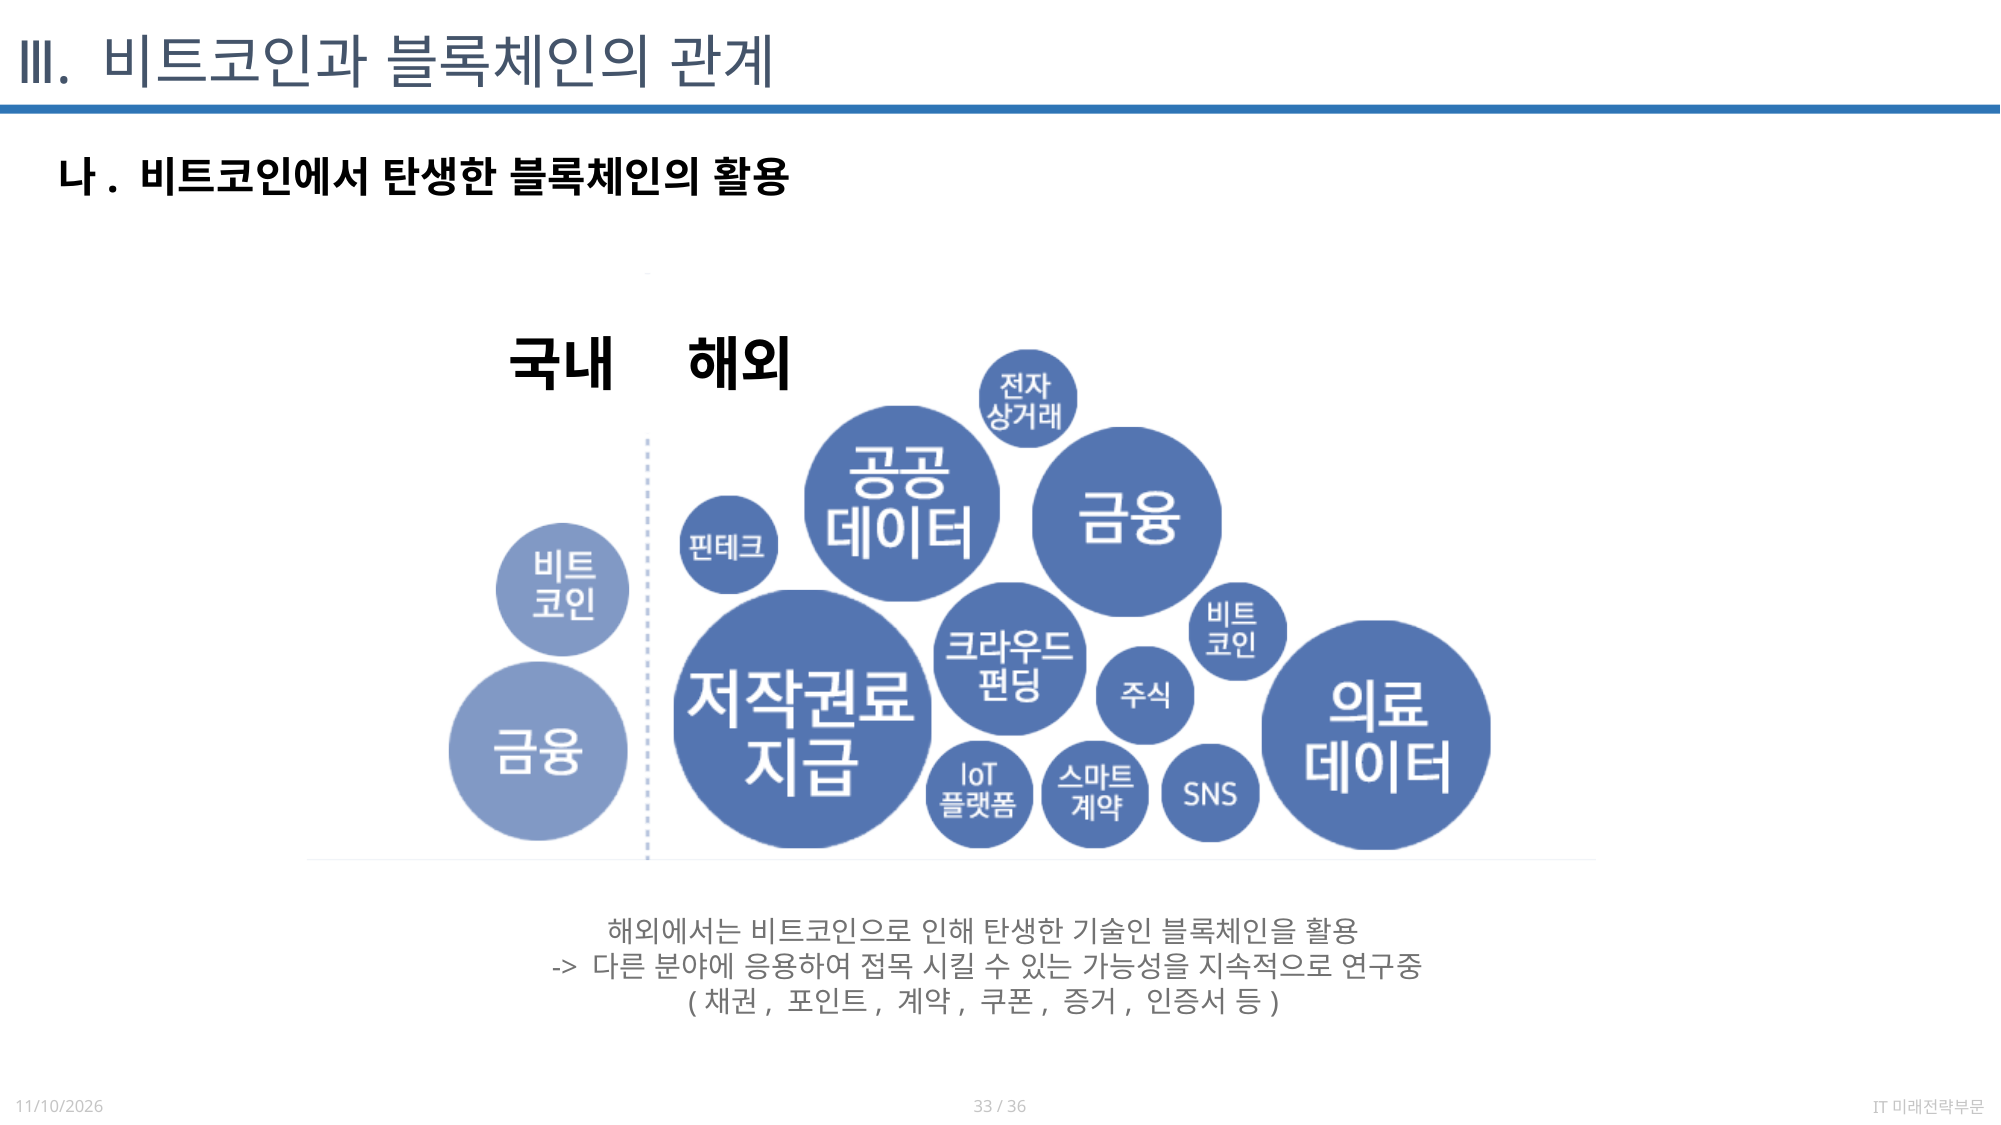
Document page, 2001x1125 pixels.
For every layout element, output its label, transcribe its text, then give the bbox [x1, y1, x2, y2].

text_box 나. 비트코인에서 탄생한 블록체인의 활용 [43, 143, 895, 209]
footer IT미래전략부문 [1325, 1088, 2000, 1125]
picture [306, 223, 1596, 861]
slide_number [0, 1088, 450, 1125]
slide_number 33 / 36 [774, 1088, 1225, 1125]
title Ⅲ. 비트코인과 블록체인의 관계 [1, 25, 821, 103]
text_box 해외에서는 비트코인으로 인해 탄생한 기술인 블록체인을 활용 -> 다른 분야에 응용하여 접목 시킬 수 있는 가능성을 지속적으로 연구중 (채권, 포인트, 계약, 쿠폰, 증거, 인증서 등) [529, 906, 1438, 1026]
